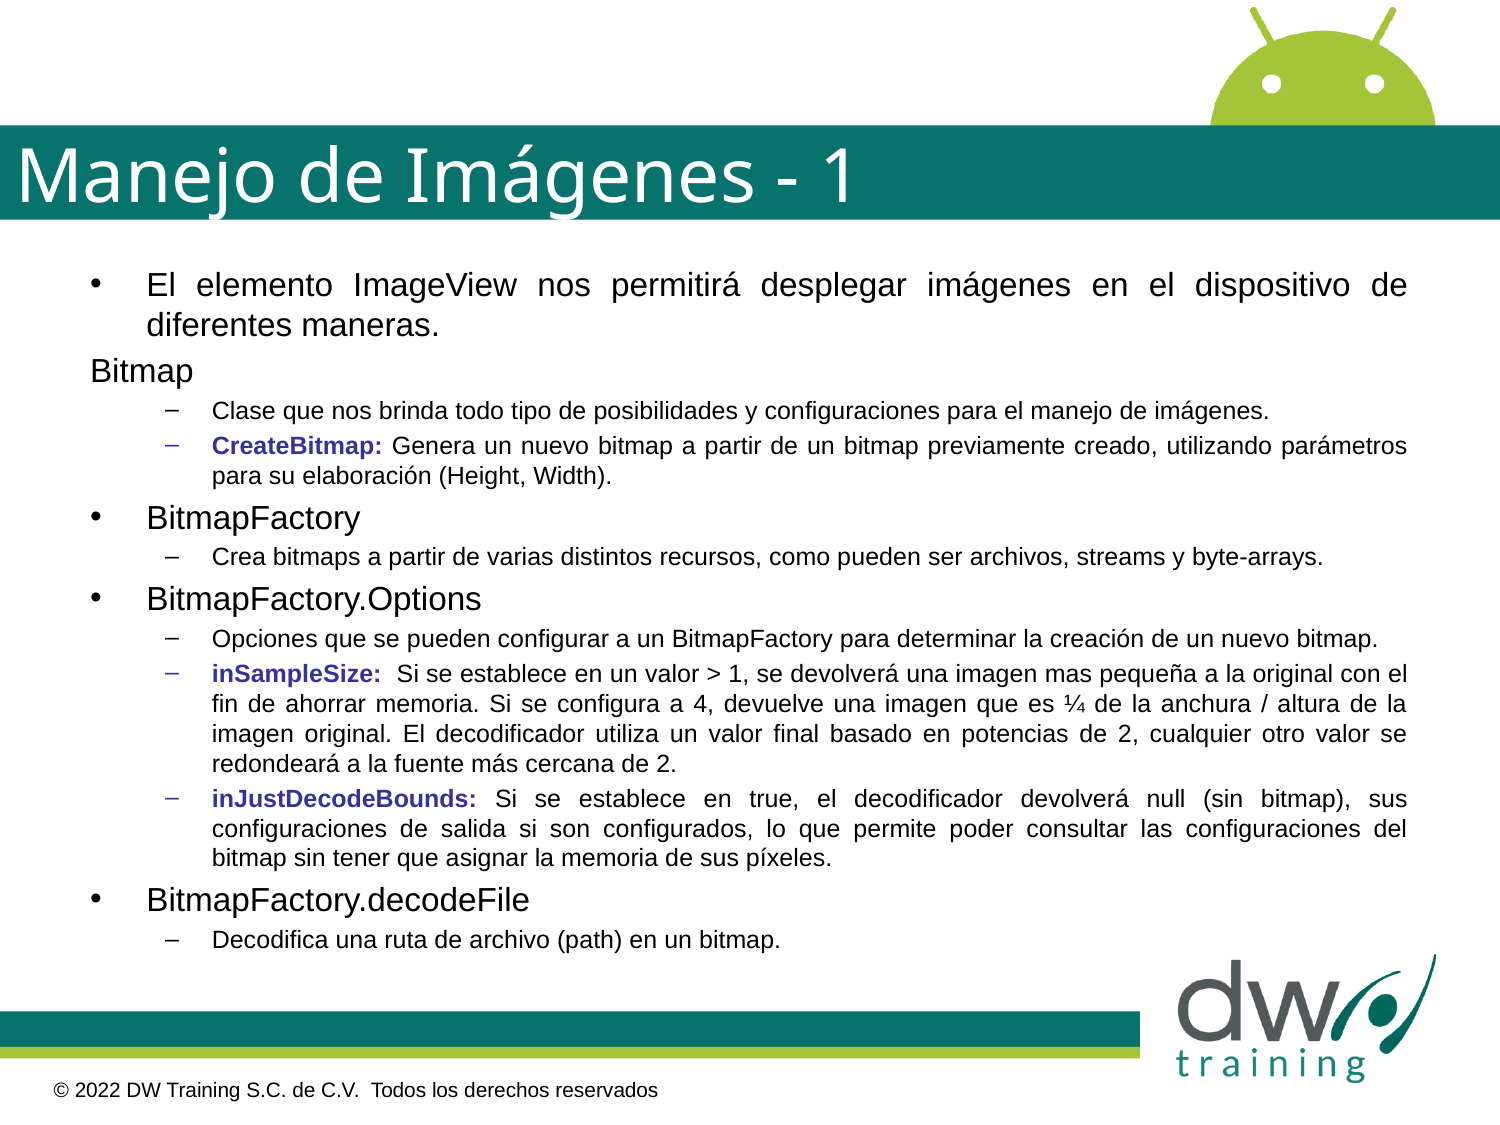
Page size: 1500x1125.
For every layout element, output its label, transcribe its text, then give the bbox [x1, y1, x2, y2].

picture [1175, 954, 1436, 1083]
list El elemento ImageView nos permitirá desplegar imágenes en el dispositivo de diferentes maneras. Bitmap Clase que nos brinda todo tipo de posibilidades y configuraciones para el manejo de imágenes. CreateBitmap: Genera un nuevo bitmap a partir de un bitmap previamente creado, utilizando parámetros para su elaboración (Height, Width). BitmapFactory Crea bitmaps a partir de varias distintos recursos, como pueden ser archivos, streams y byte-arrays. BitmapFactory.Options Opciones que se pueden configurar a un BitmapFactory para determinar la creación de un nuevo bitmap. inSampleSize: Si se establece en un valor > 1, se devolverá una imagen mas pequeña a la original con el fin de ahorrar memoria. Si se configura a 4, devuelve una imagen que es ¼ de la anchura / altura de la imagen original. El decodificador utiliza un valor final basado en potencias de 2, cualquier otro valor se redondeará a la fuente más cercana de 2. inJustDecodeBounds: Si se establece en true, el decodificador devolverá null (sin bitmap), sus configuraciones de salida si son configurados, lo que permite poder consultar las configuraciones del bitmap sin tener que asignar la memoria de sus píxeles. BitmapFactory.decodeFile Decodifica una ruta de archivo (path) en un bitmap. [75, 255, 1425, 998]
picture [1210, 7, 1436, 125]
title Manejo de Imágenes - 1 [0, 125, 1199, 220]
